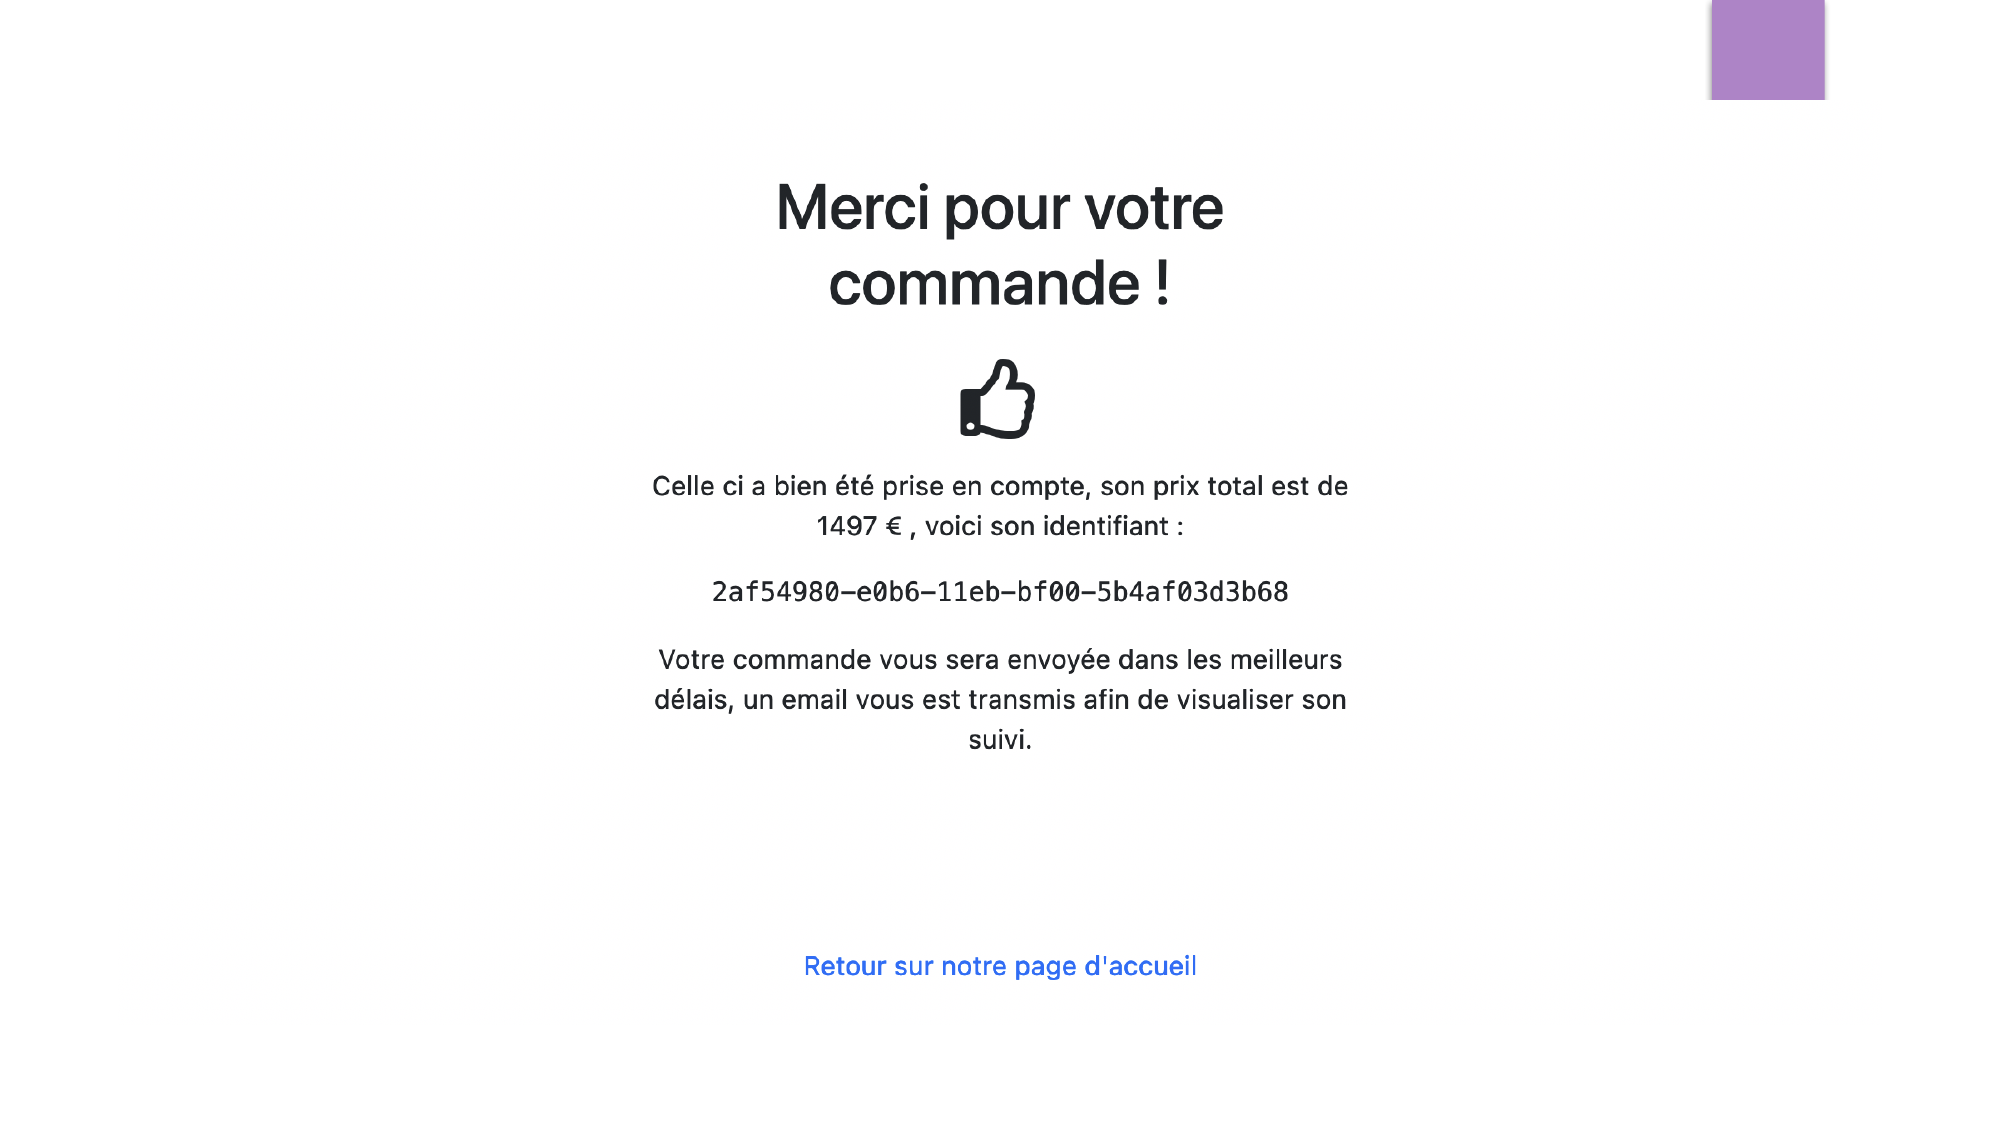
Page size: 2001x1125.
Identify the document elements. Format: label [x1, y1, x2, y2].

picture [118, 100, 1882, 1025]
